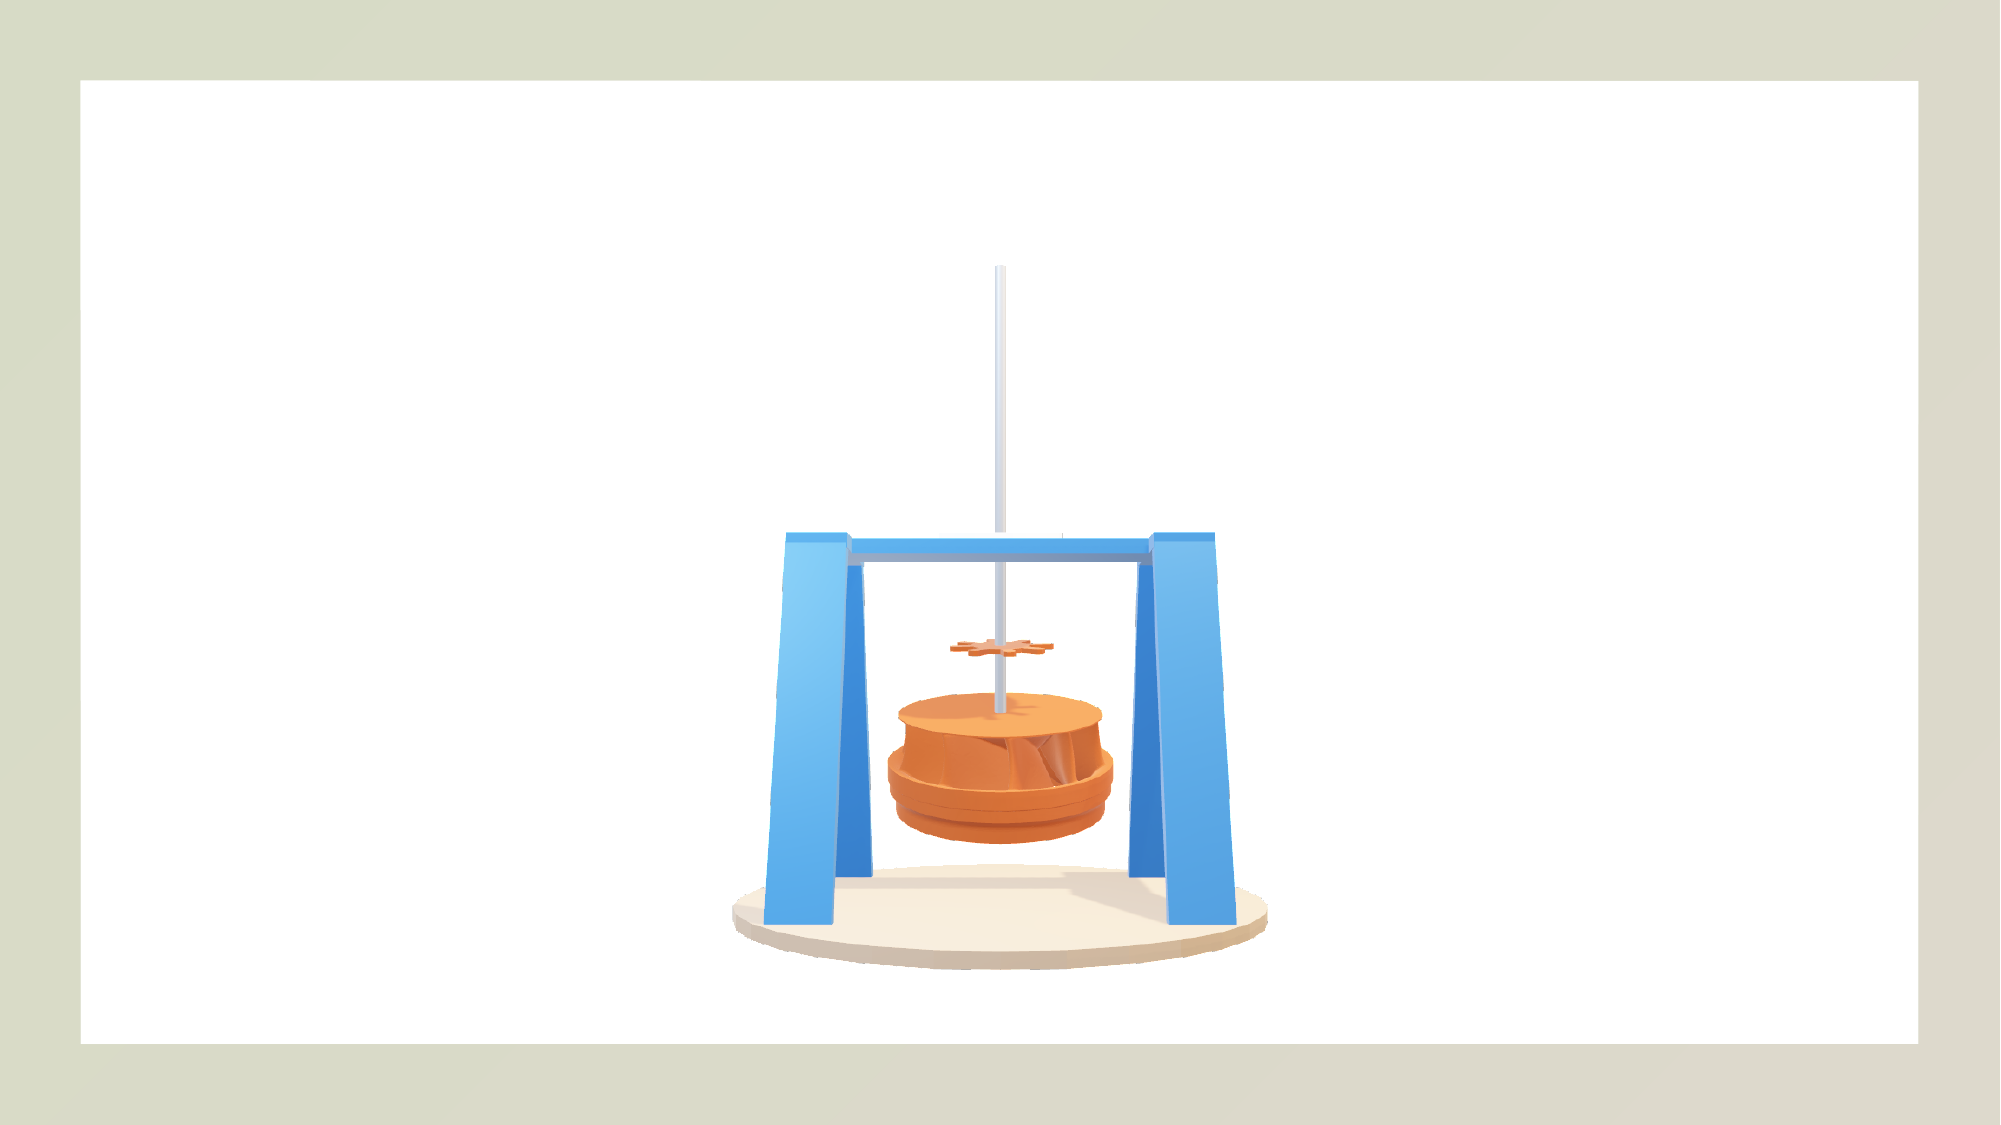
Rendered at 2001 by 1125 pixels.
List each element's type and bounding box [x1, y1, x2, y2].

picture [726, 224, 1274, 970]
